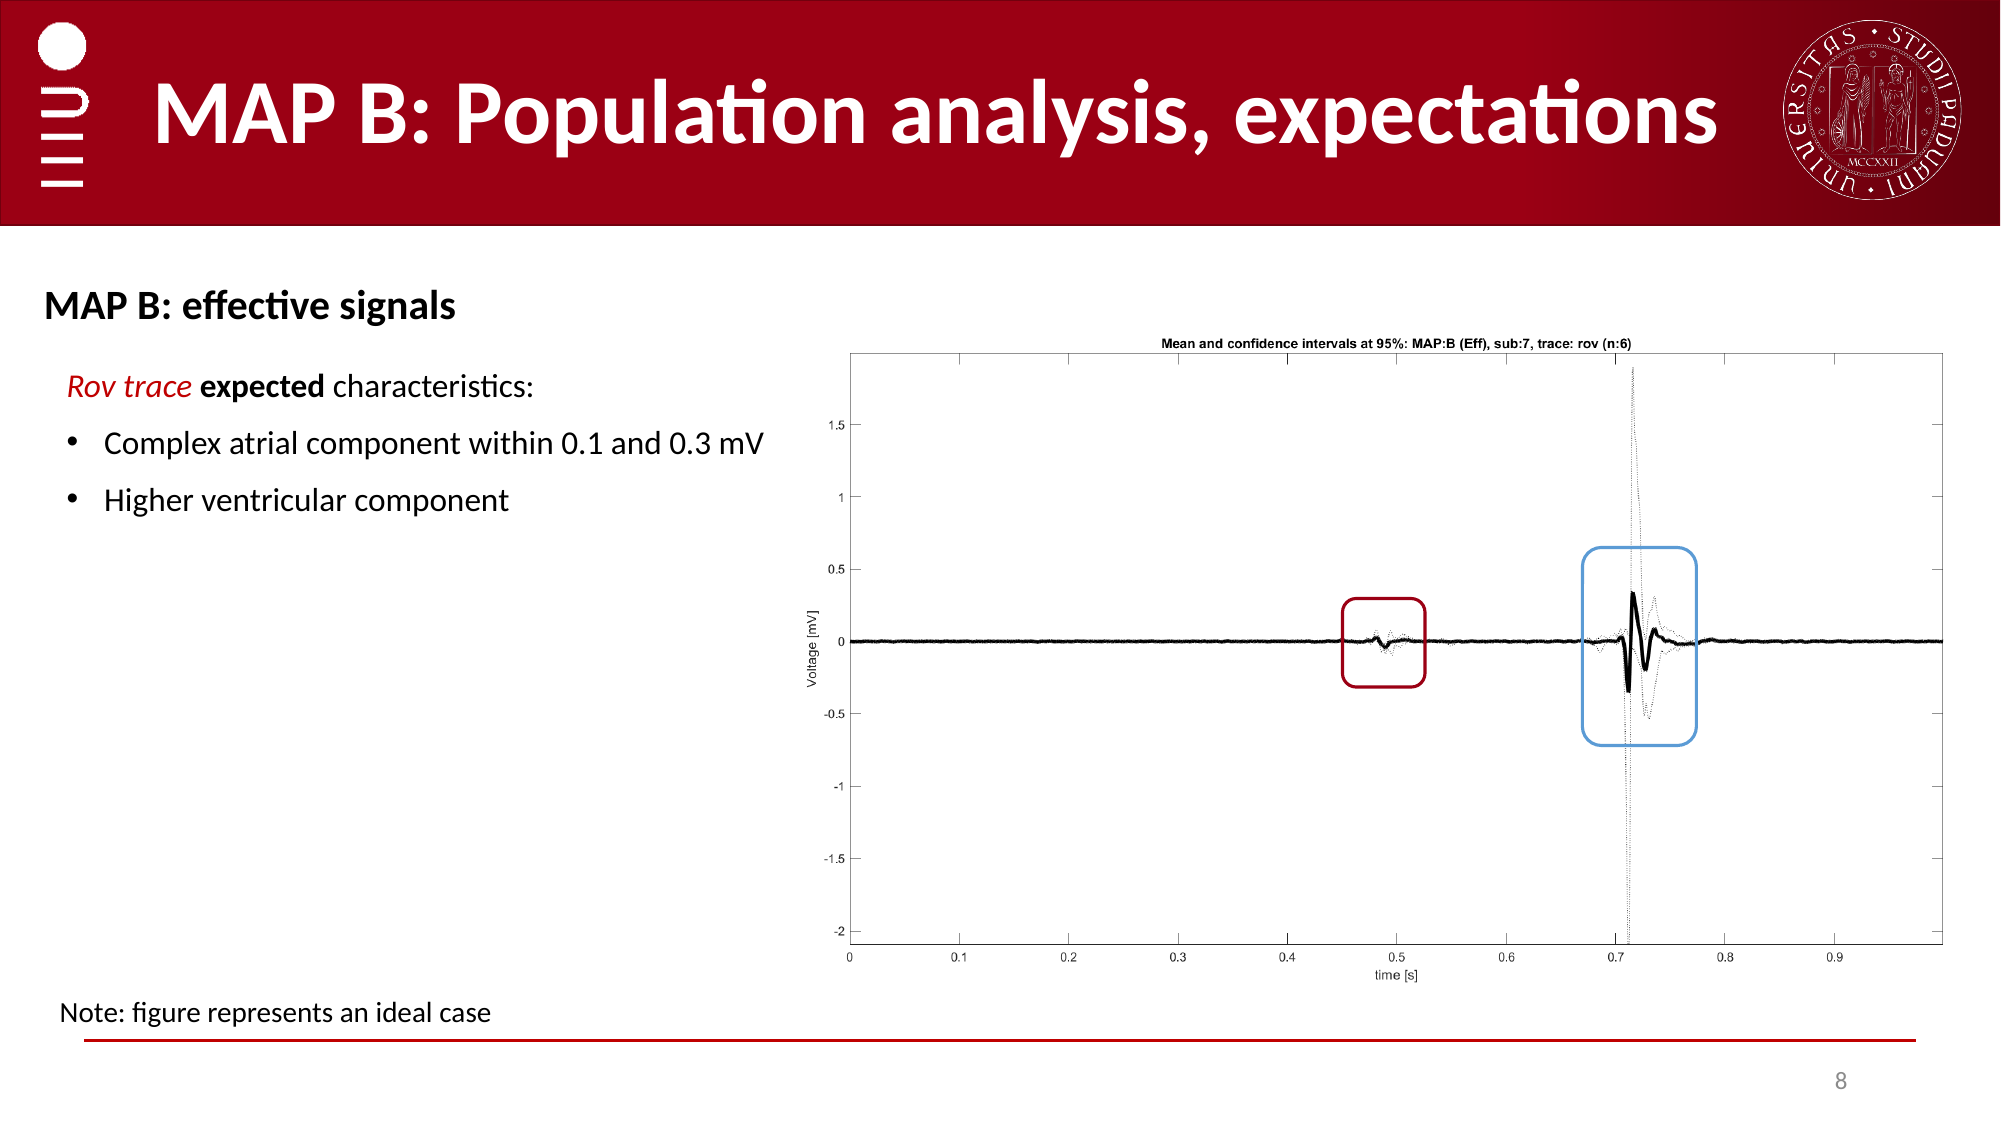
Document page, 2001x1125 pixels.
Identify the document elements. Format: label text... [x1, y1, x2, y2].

slide_number 8 [1412, 1049, 1863, 1110]
picture [1783, 20, 1963, 200]
text_box Note: figure represents an ideal case [44, 989, 800, 1039]
list Rov trace expected characteristics: Complex atrial component within 0.1 and 0.3 mV Higher ventricular component [51, 361, 806, 661]
picture [806, 332, 1949, 987]
title MAP B: Population analysis, expectations [137, 34, 1754, 194]
text_box MAP B: effective signals [29, 276, 612, 333]
